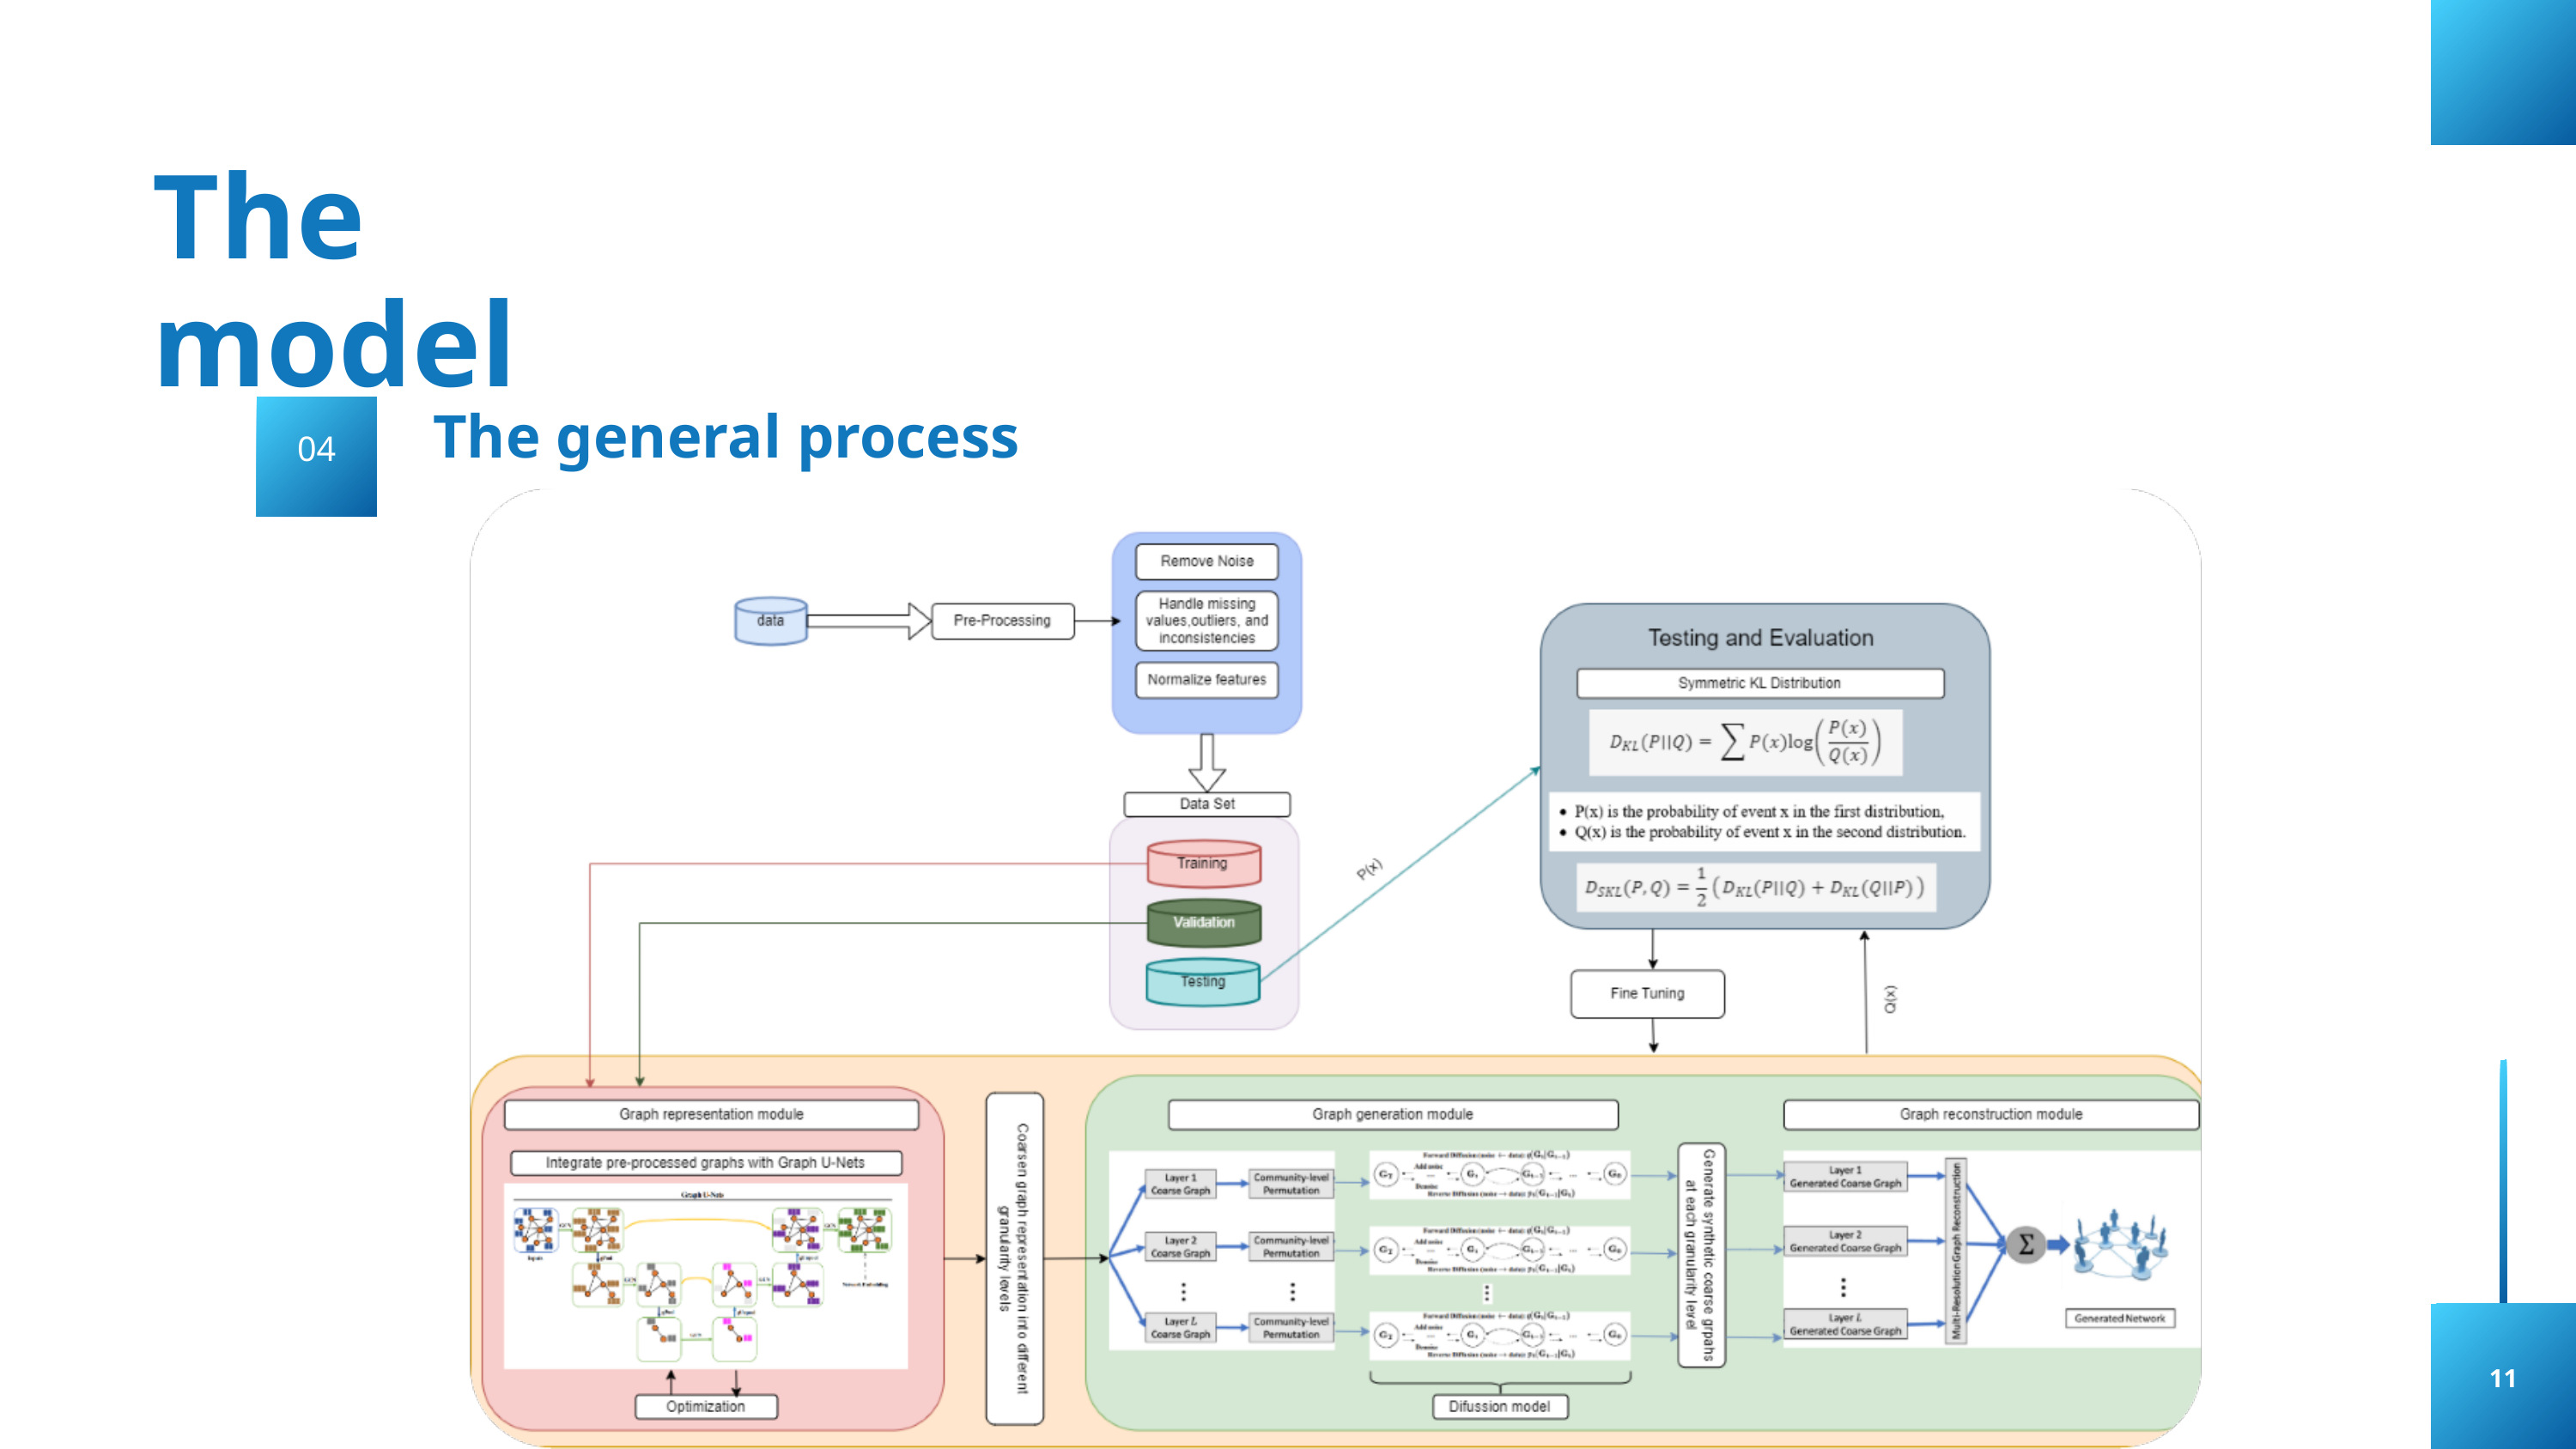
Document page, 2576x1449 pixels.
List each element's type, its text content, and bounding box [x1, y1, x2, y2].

text_box The model [152, 154, 734, 538]
text_box The general process [433, 387, 1336, 553]
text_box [2430, 1303, 2576, 1449]
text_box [256, 397, 377, 518]
text_box [465, 488, 2206, 1449]
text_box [2430, 0, 2576, 145]
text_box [2500, 1059, 2507, 1302]
